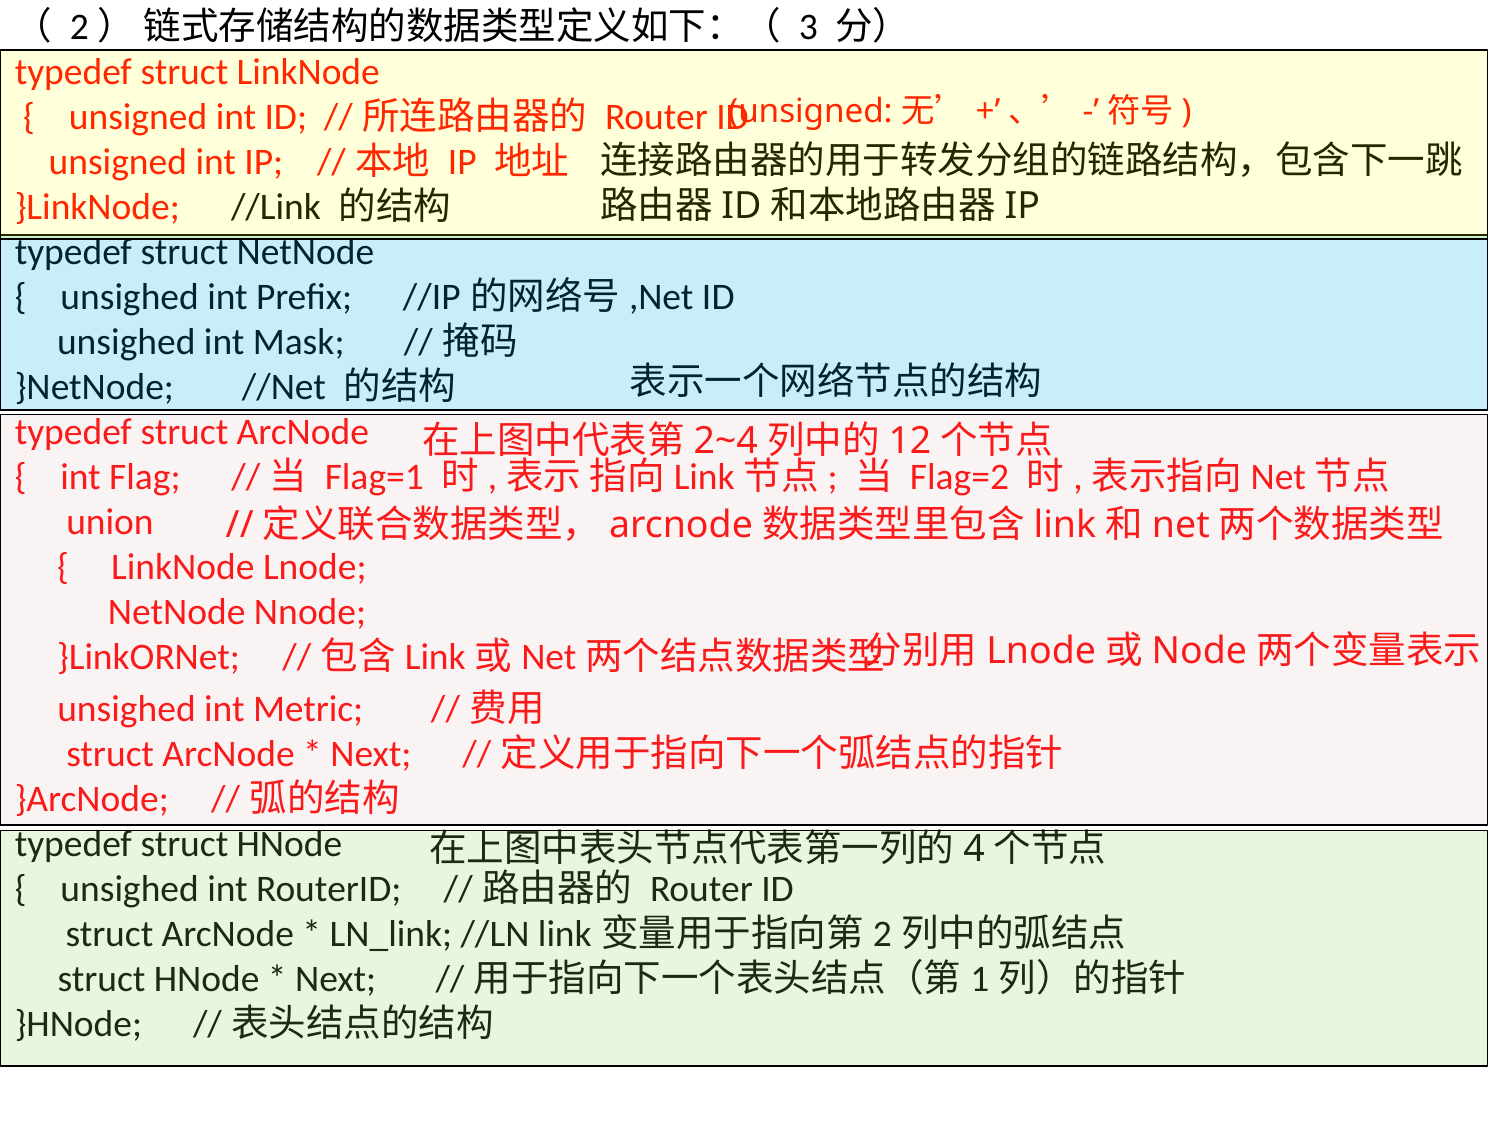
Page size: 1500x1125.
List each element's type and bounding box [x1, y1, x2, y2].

list [0, 679, 1500, 1095]
list [0, 0, 1500, 129]
list [0, 825, 414, 830]
text_box [0, 50, 1500, 1067]
list [1068, 234, 1500, 618]
